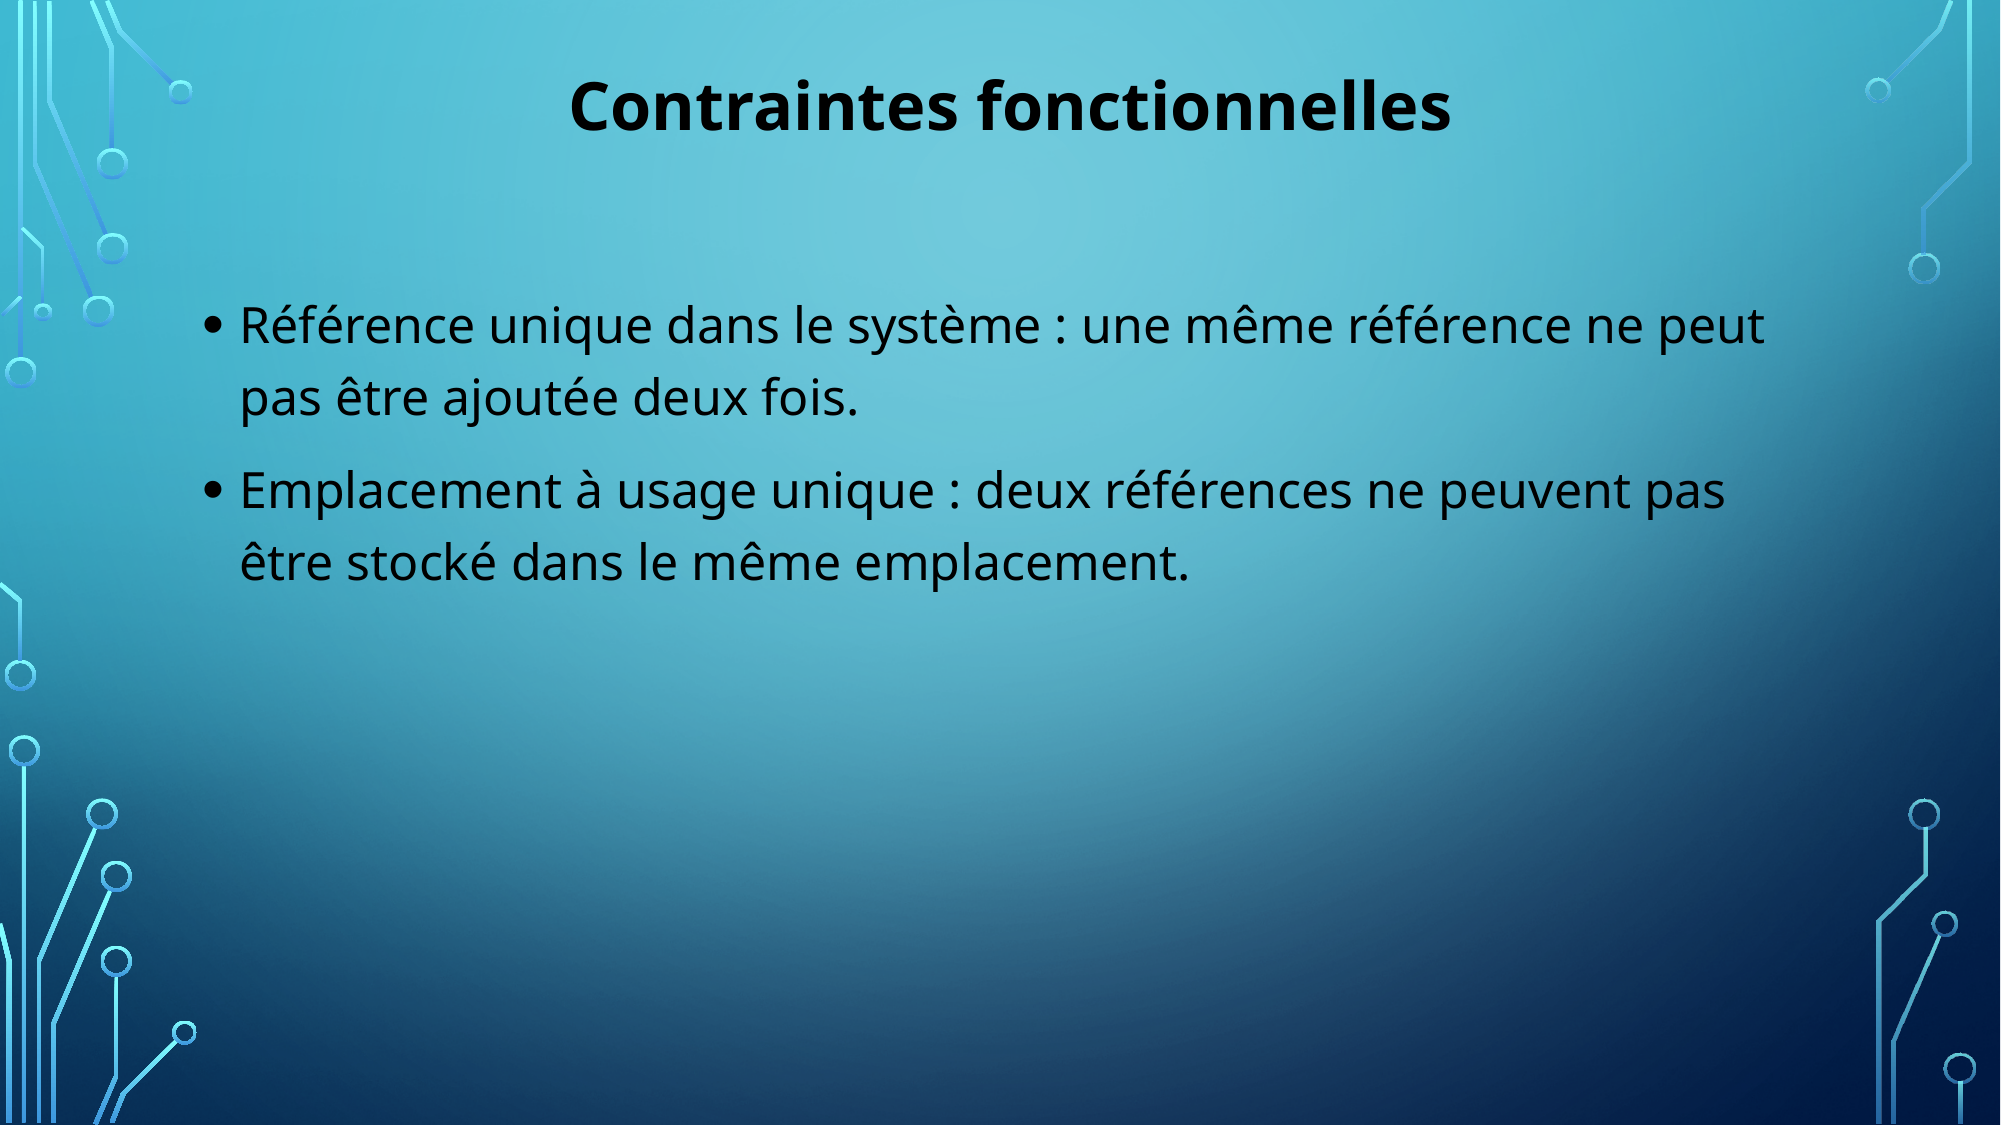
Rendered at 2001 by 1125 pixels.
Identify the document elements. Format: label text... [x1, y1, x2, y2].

list Contraintes fonctionnelles Référence unique dans le système : une même référence ne peut pas être ajoutée deux fois. Emplacement à usage unique : deux références ne peuvent pas être stocké dans le même emplacement. [187, 40, 1834, 950]
